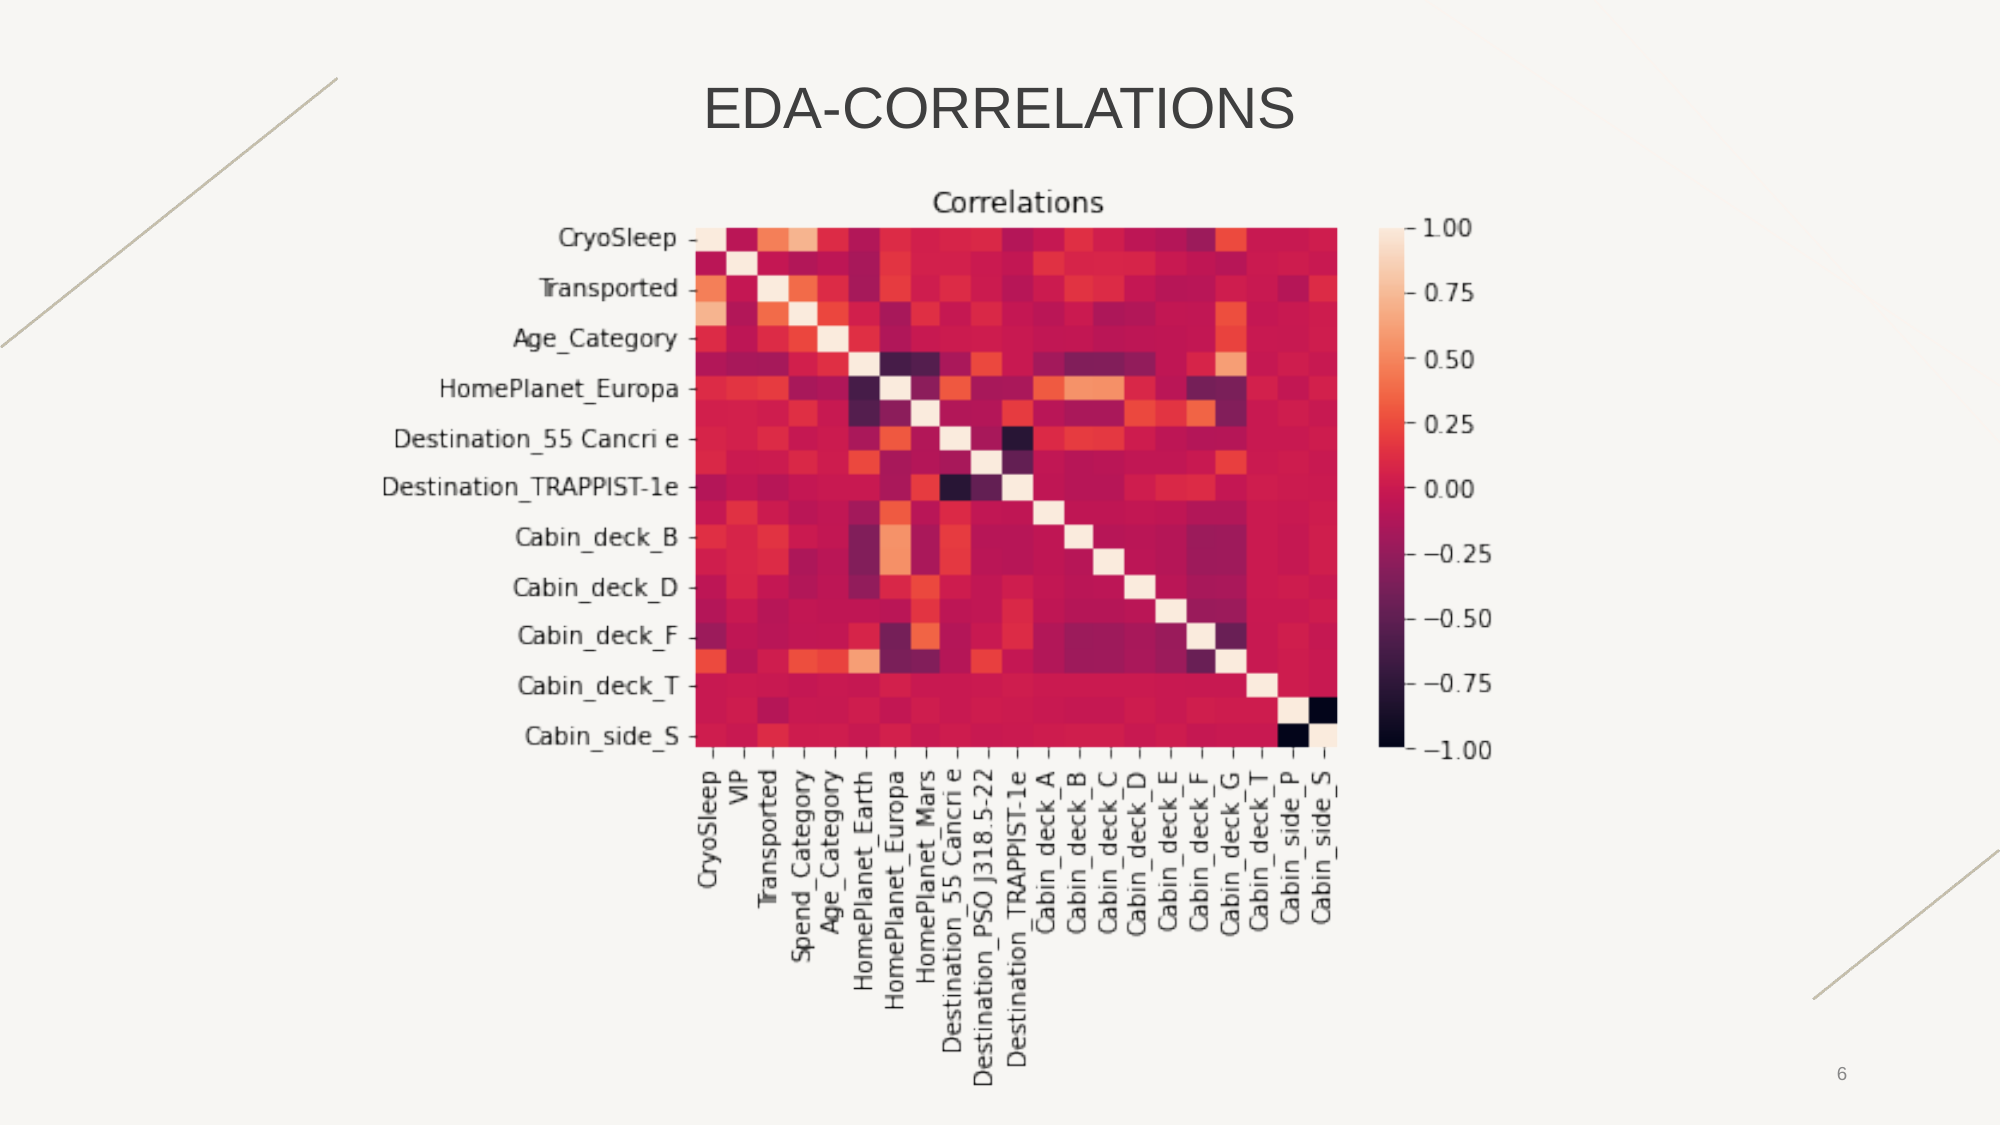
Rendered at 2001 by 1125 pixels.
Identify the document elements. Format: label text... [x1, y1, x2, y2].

picture [365, 173, 1511, 1103]
slide_number ‹#› [1514, 1042, 1863, 1103]
picture [0, 77, 338, 348]
title EDA-CORRELATIONS [309, 0, 1691, 218]
picture [1812, 849, 2000, 1000]
